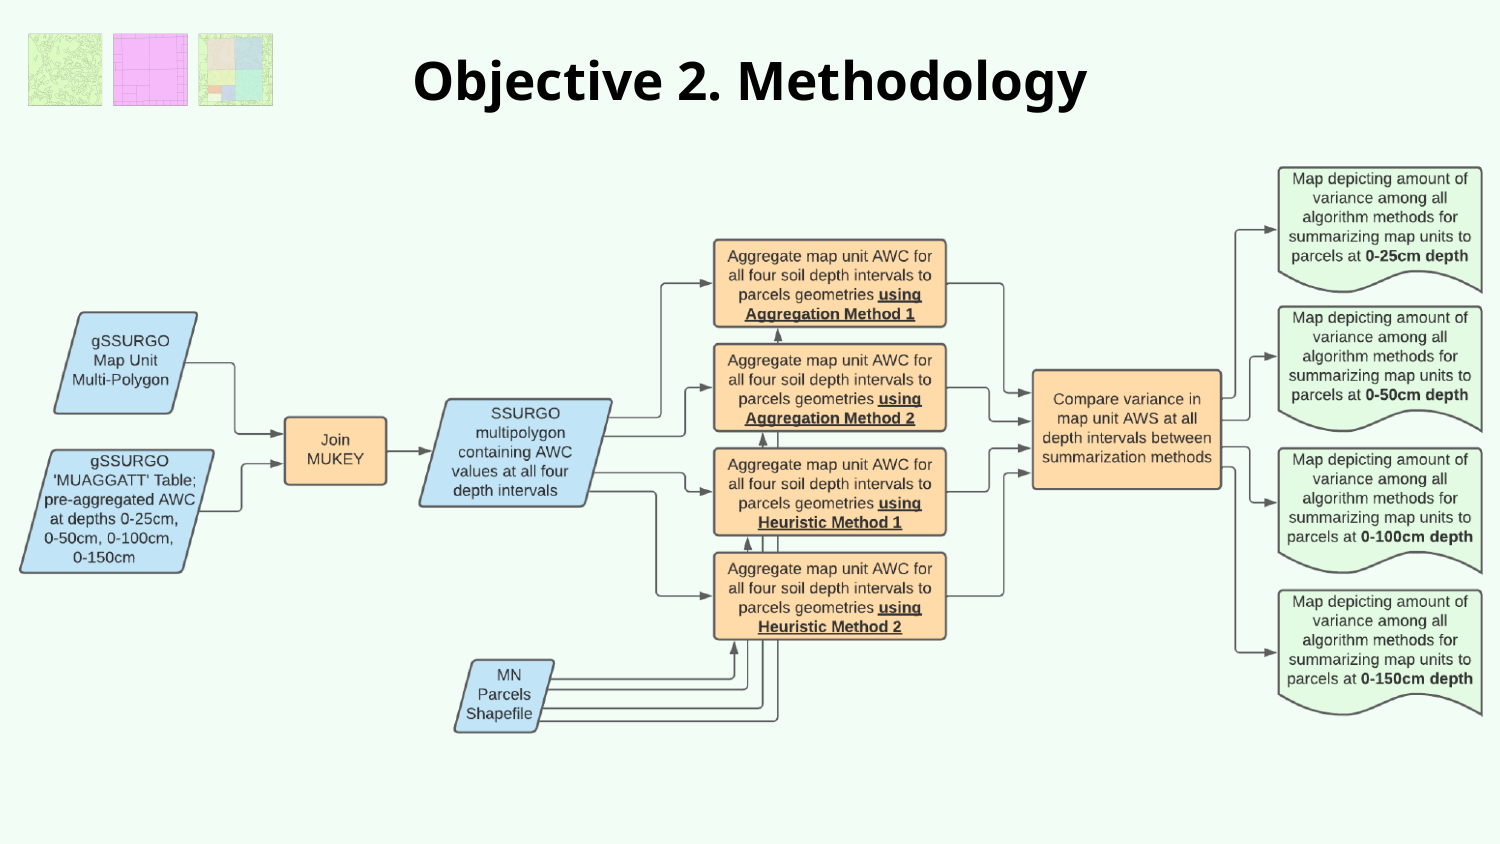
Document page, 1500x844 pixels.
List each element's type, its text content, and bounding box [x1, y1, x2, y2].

picture [0, 0, 1500, 761]
title Objective 2. Methodology [299, 32, 1449, 127]
